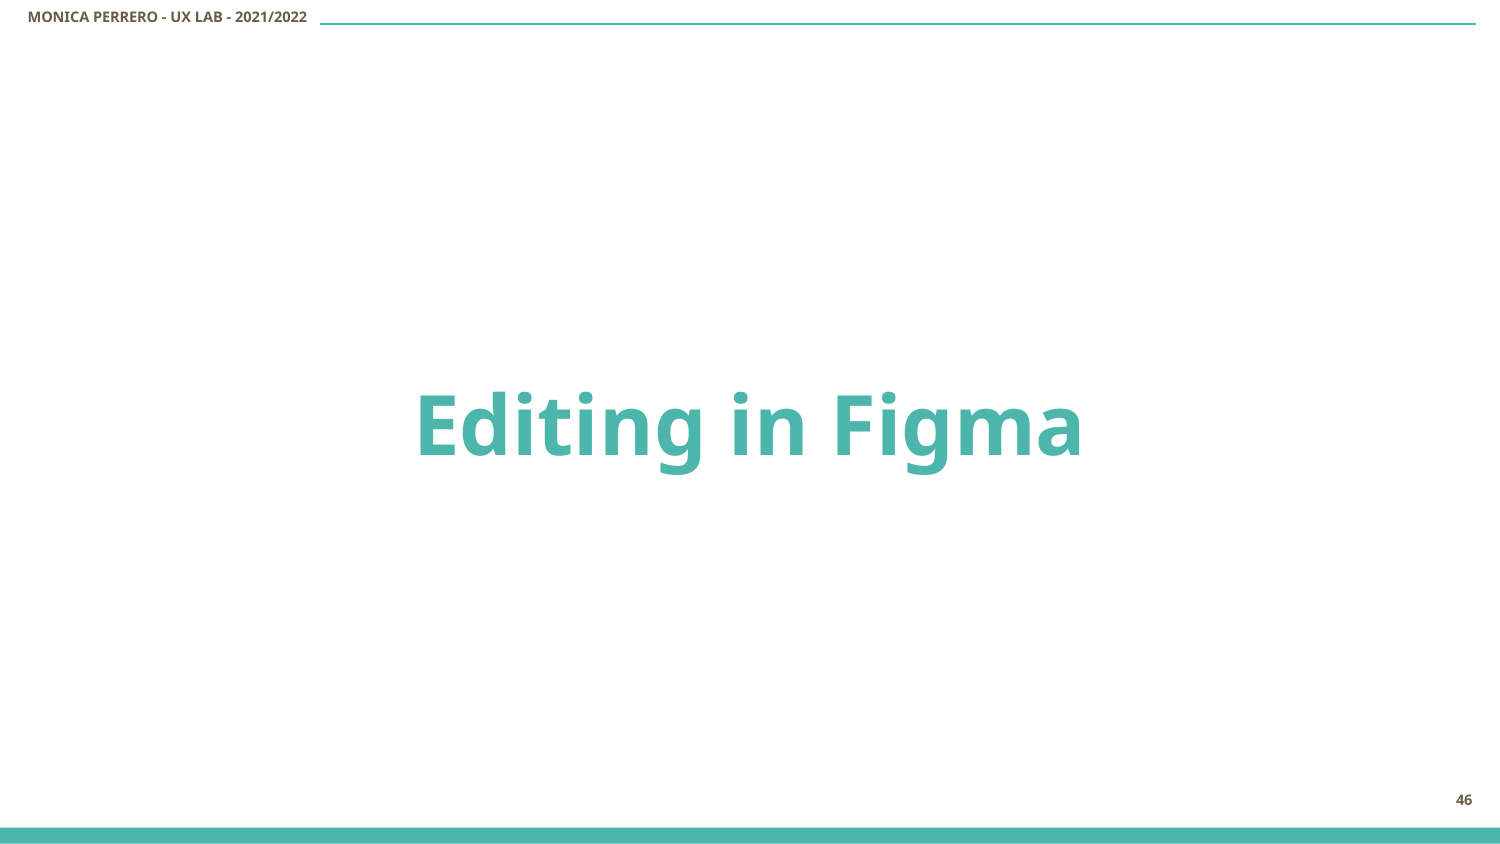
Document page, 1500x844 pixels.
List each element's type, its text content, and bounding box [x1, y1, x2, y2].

title Editing in Figma [51, 0, 1449, 844]
slide_number ‹#› [1397, 768, 1488, 834]
